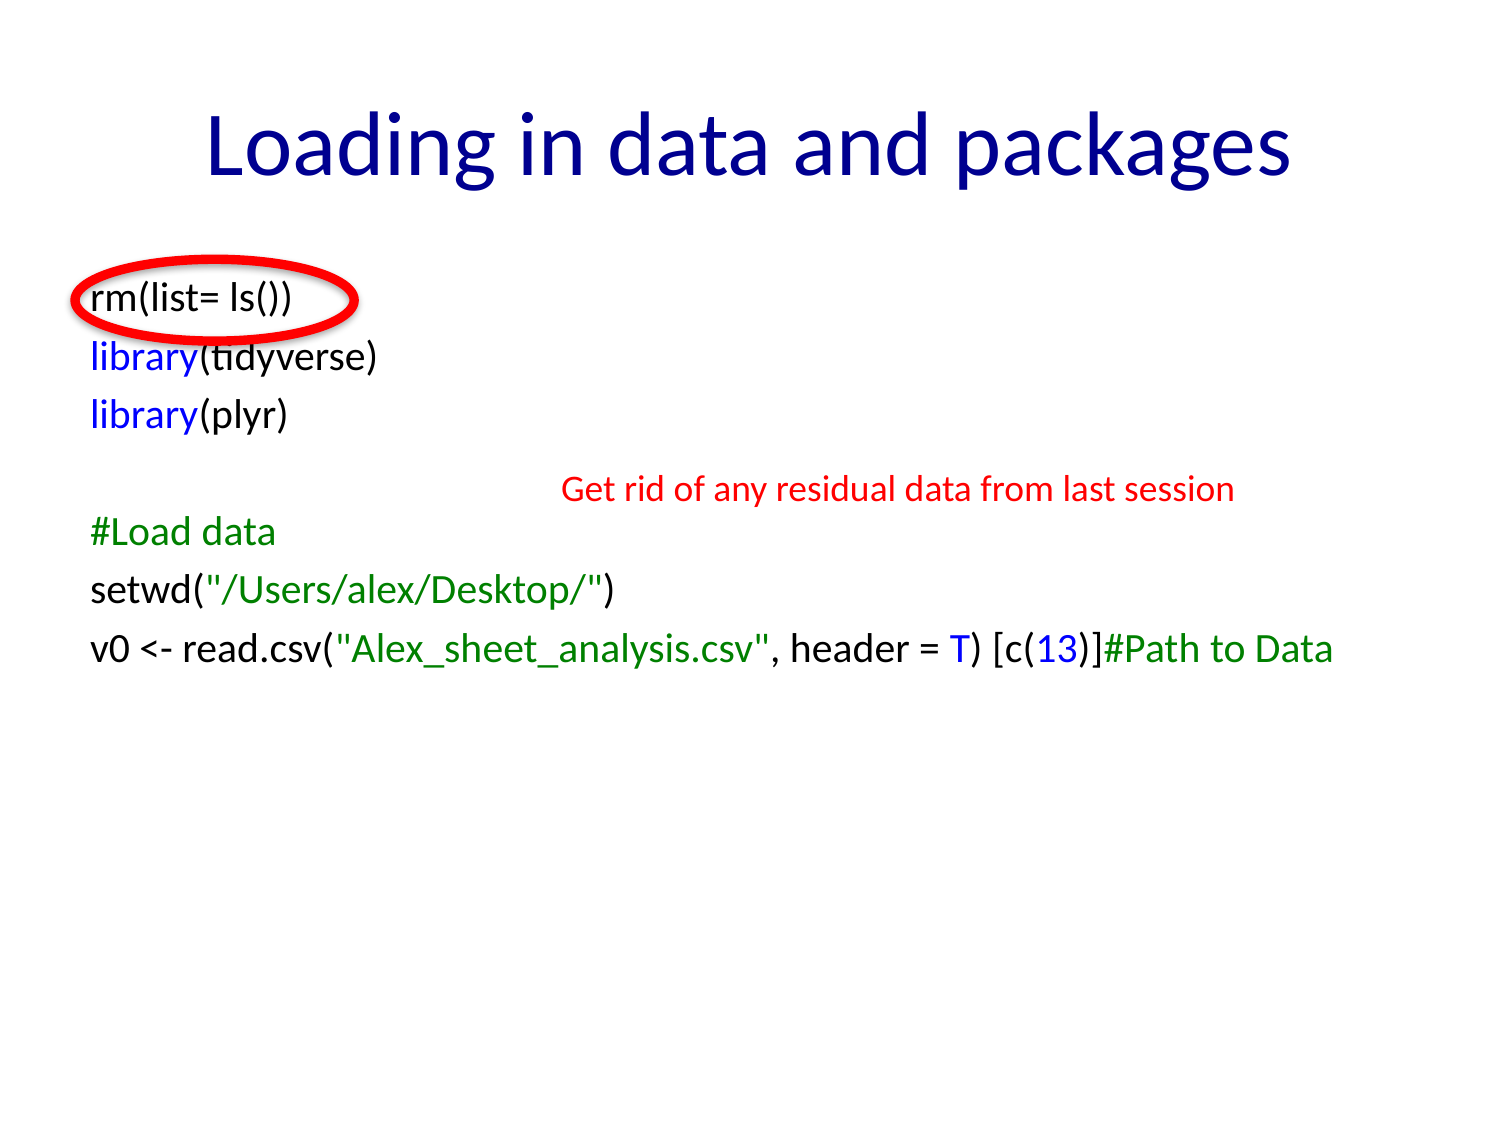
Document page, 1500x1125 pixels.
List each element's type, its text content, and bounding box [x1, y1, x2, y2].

title Loading in data and packages [75, 45, 1425, 233]
text_box [74, 258, 355, 342]
list rm(list= ls()) library(tidyverse) library(plyr) #Load data setwd("/Users/alex/Desktop/") v0 <- read.csv("Alex_sheet_analysis.csv", header = T) [c(13)]#Path to Data [75, 262, 1425, 1005]
text_box Get rid of any residual data from last session [546, 456, 1500, 562]
